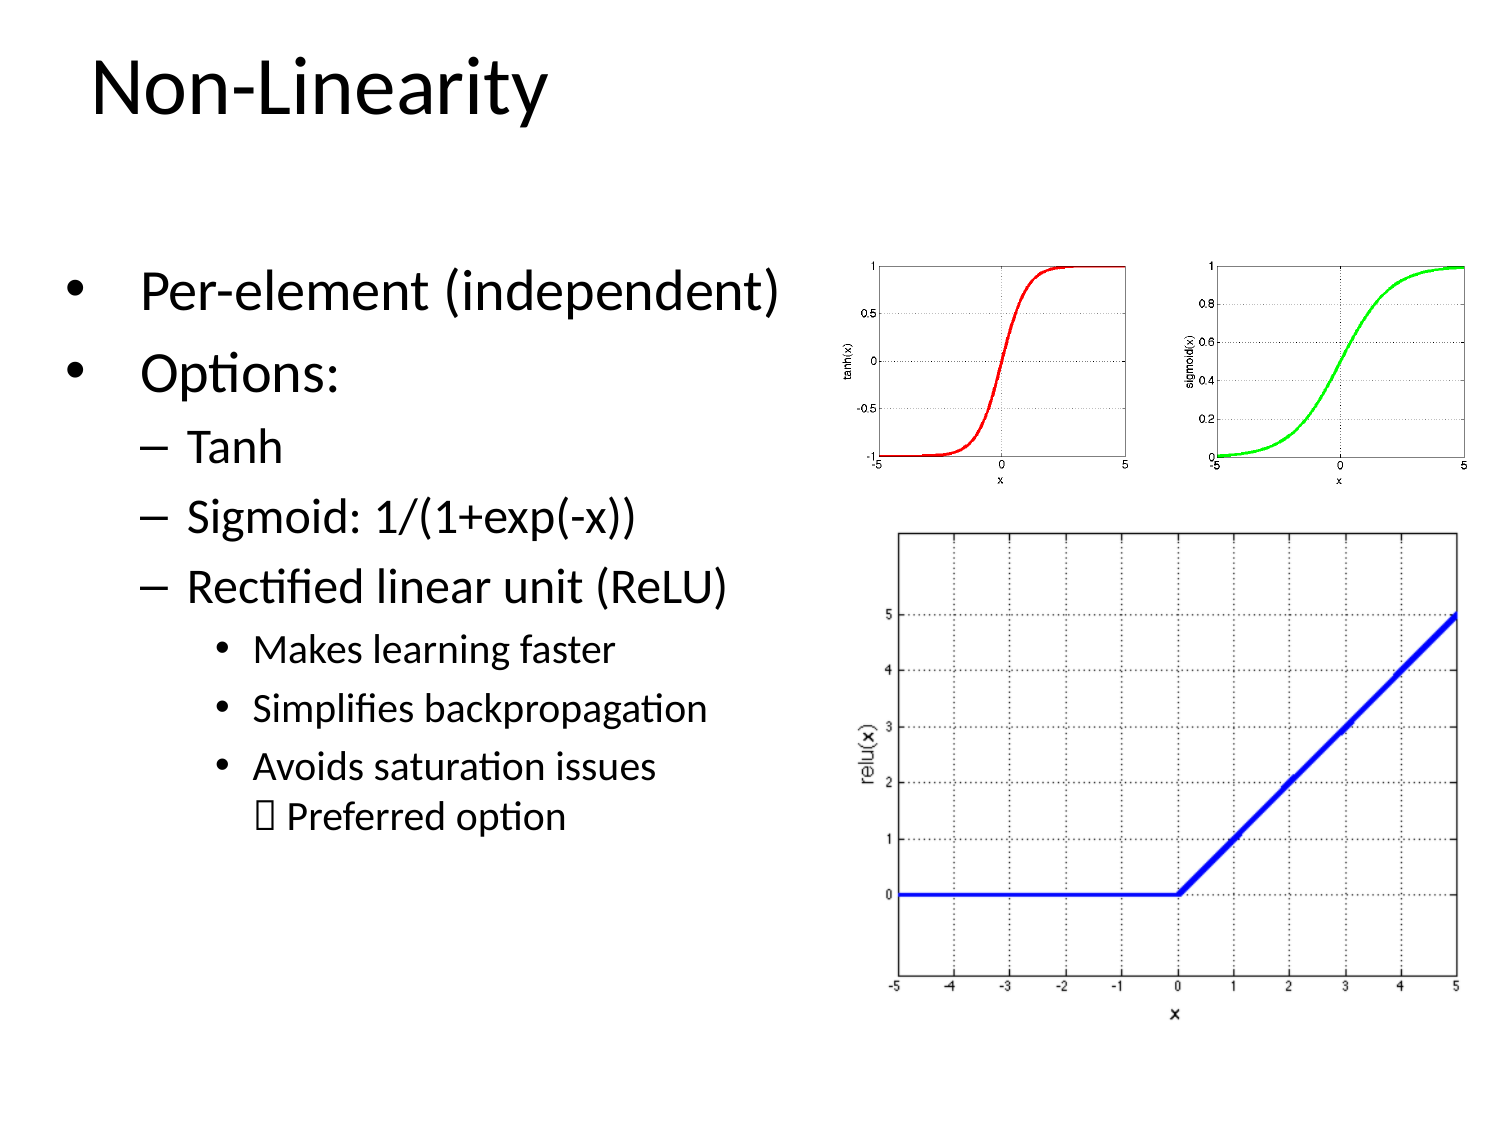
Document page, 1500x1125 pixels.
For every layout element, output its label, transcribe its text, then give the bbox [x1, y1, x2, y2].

title Non-Linearity [75, 0, 1425, 175]
picture [837, 248, 1155, 487]
picture [1174, 248, 1494, 488]
picture [849, 524, 1480, 1032]
list Per-element (independent) Options: Tanh Sigmoid: 1/(1+exp(-x)) Rectified linear unit (ReLU) Makes learning faster Simplifies backpropagation Avoids saturation issues  Preferred option [49, 245, 1400, 988]
